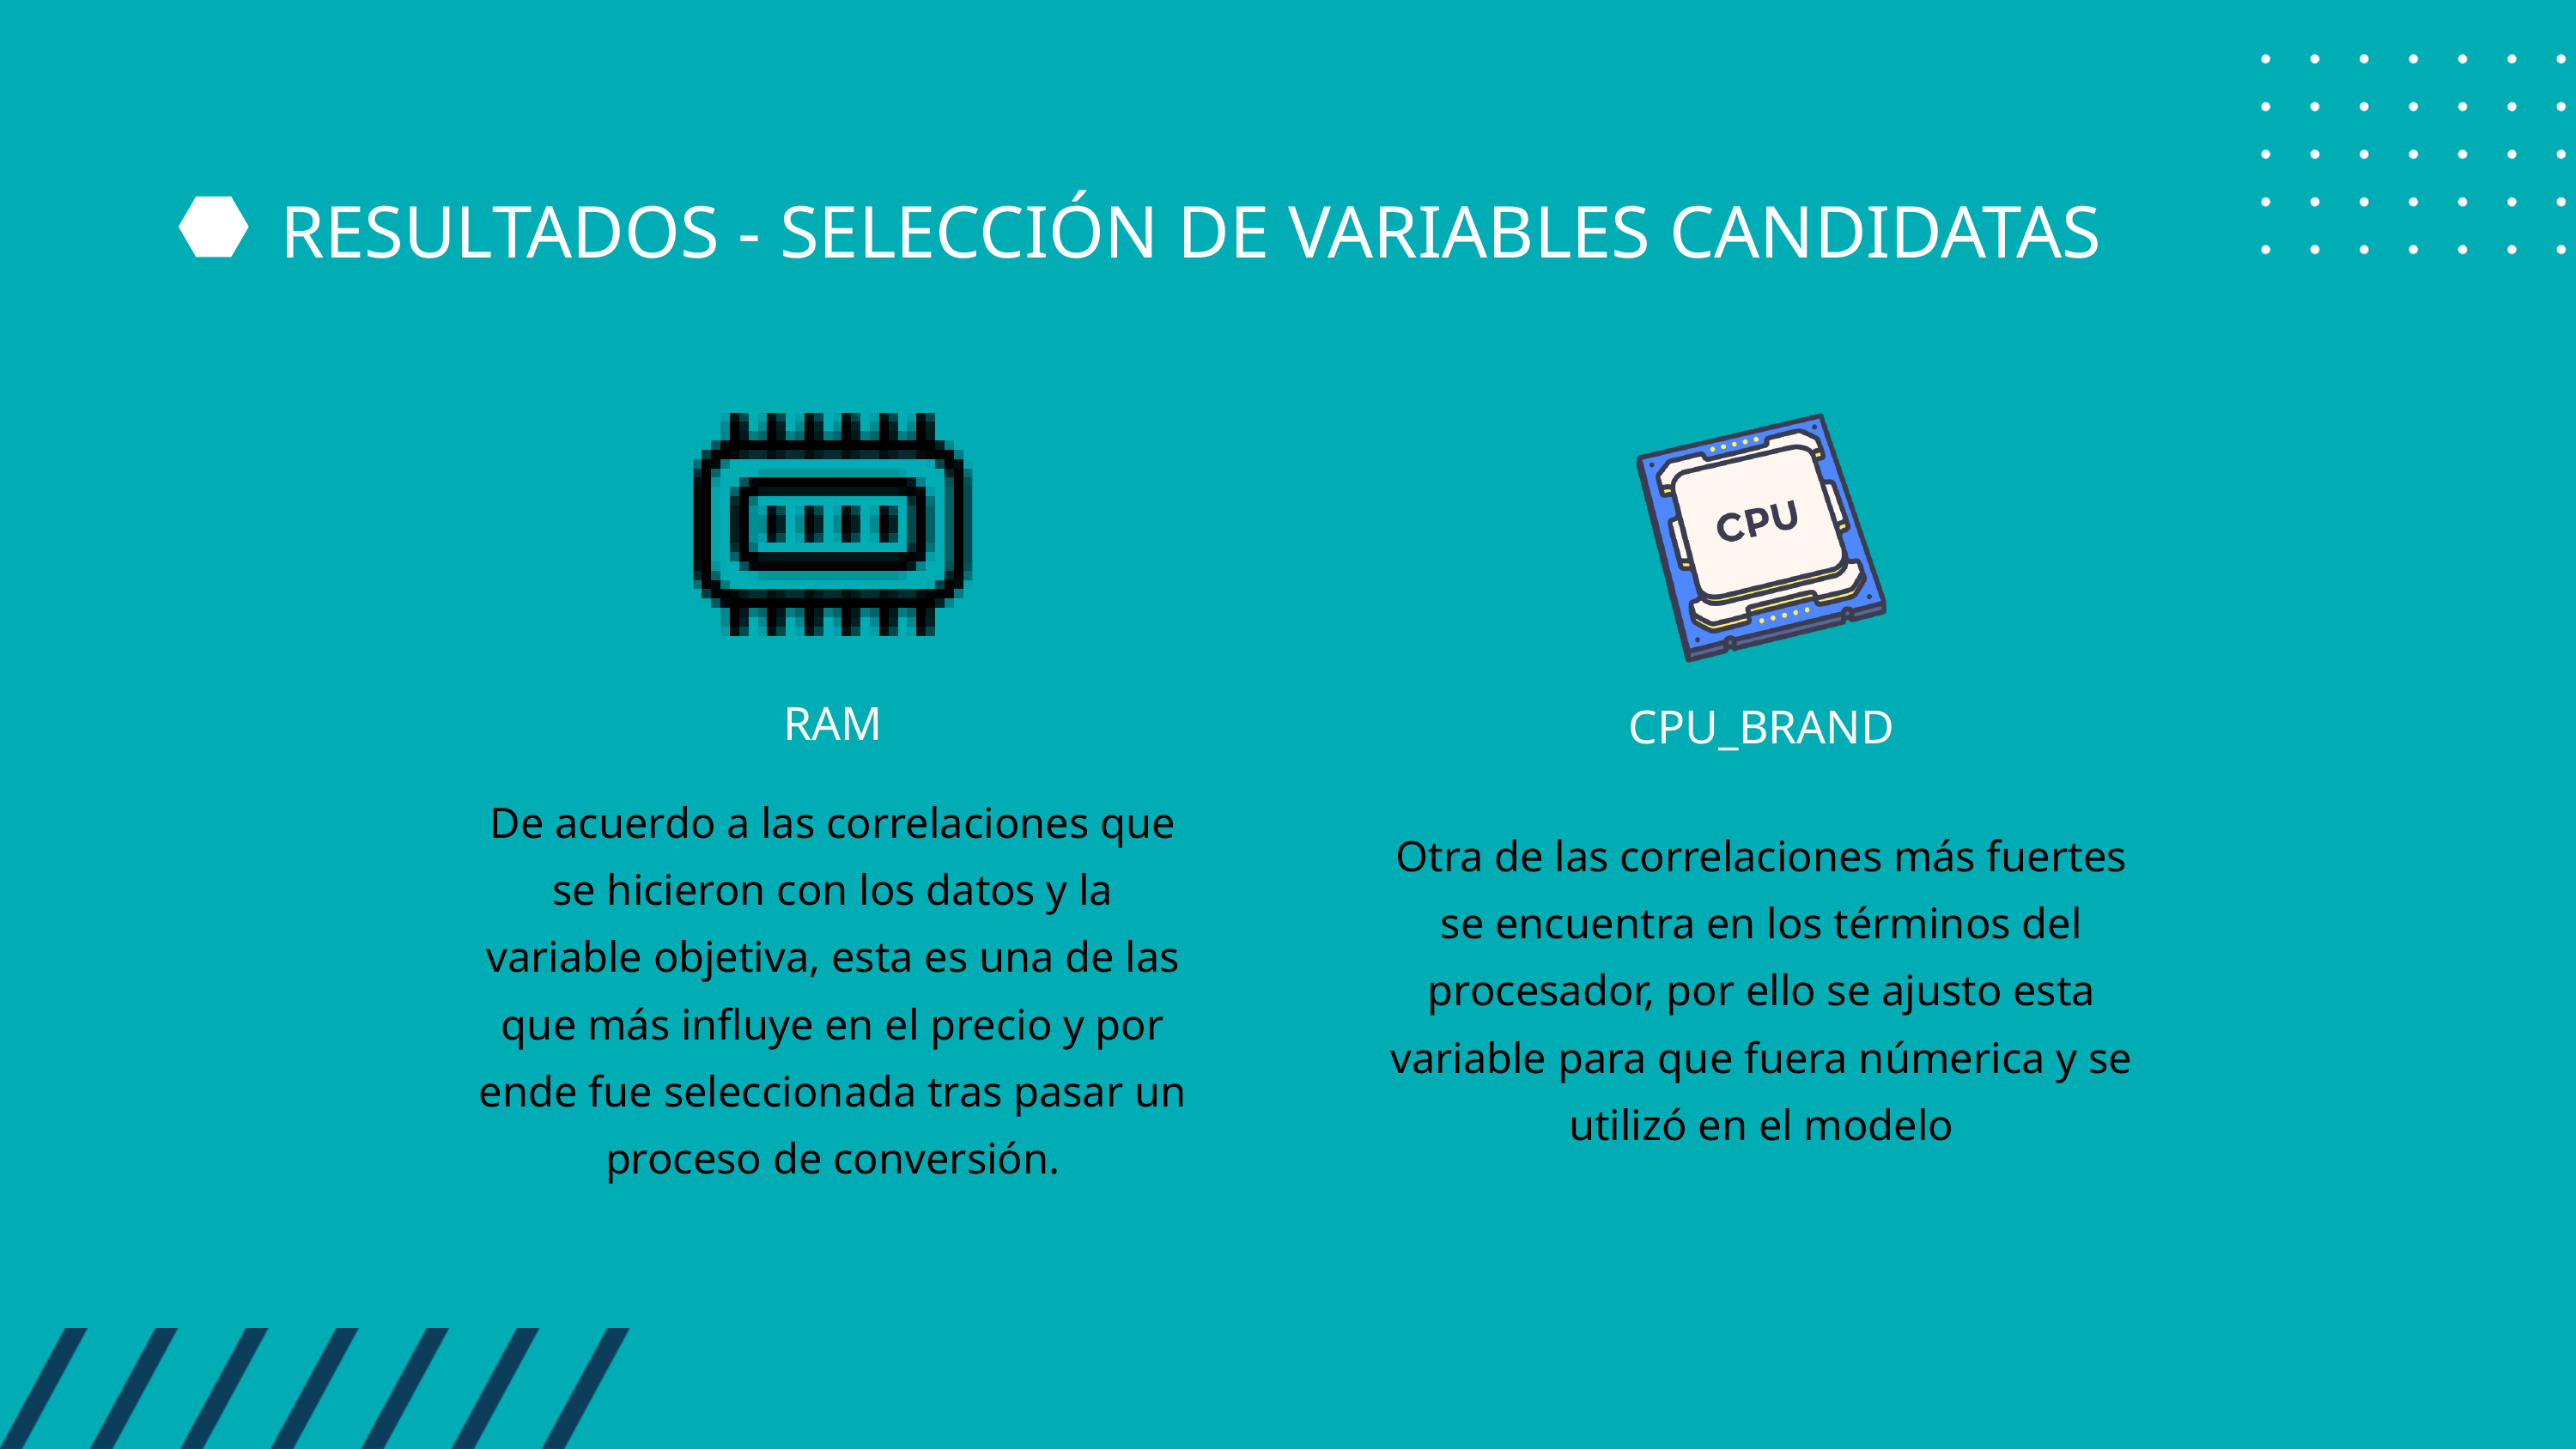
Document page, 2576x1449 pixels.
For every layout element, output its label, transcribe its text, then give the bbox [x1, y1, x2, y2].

text_box [693, 413, 973, 637]
text_box RAM [631, 685, 1034, 750]
text_box [1637, 413, 1886, 663]
text_box [2261, 54, 2576, 258]
text_box CPU_BRAND [1577, 688, 1945, 753]
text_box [178, 196, 249, 258]
text_box [0, 1328, 630, 1449]
text_box Otra de las correlaciones más fuertes se encuentra en los términos del procesador, por ello se ajusto esta variable para que fuera númerica y se utilizó en el modelo [1382, 813, 2141, 1149]
text_box De acuerdo a las correlaciones que se hicieron con los datos y la variable objetiva, esta es una de las que más influye en el precio y por ende fue seleccionada tras pasar un proceso de conversión. [473, 779, 1193, 1183]
text_box RESULTADOS - SELECCIÓN DE VARIABLES CANDIDATAS [280, 172, 2173, 273]
